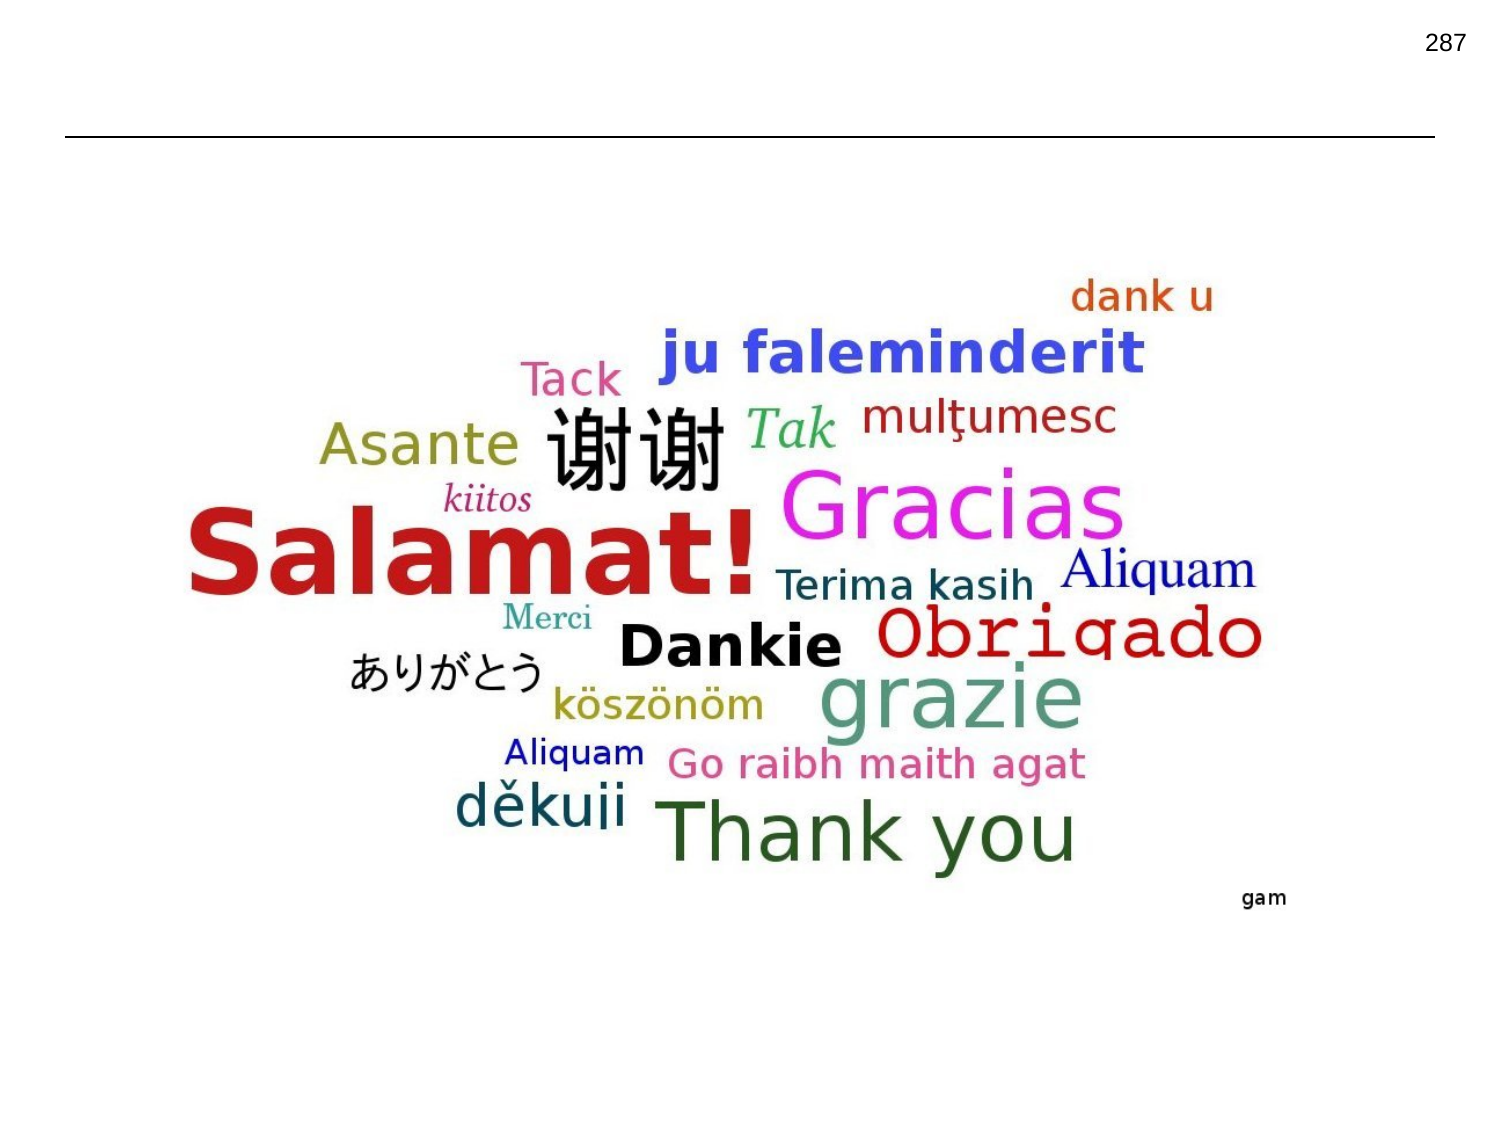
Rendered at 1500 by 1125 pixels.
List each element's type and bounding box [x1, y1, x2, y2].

picture [170, 231, 1334, 922]
slide_number [1131, 18, 1483, 62]
